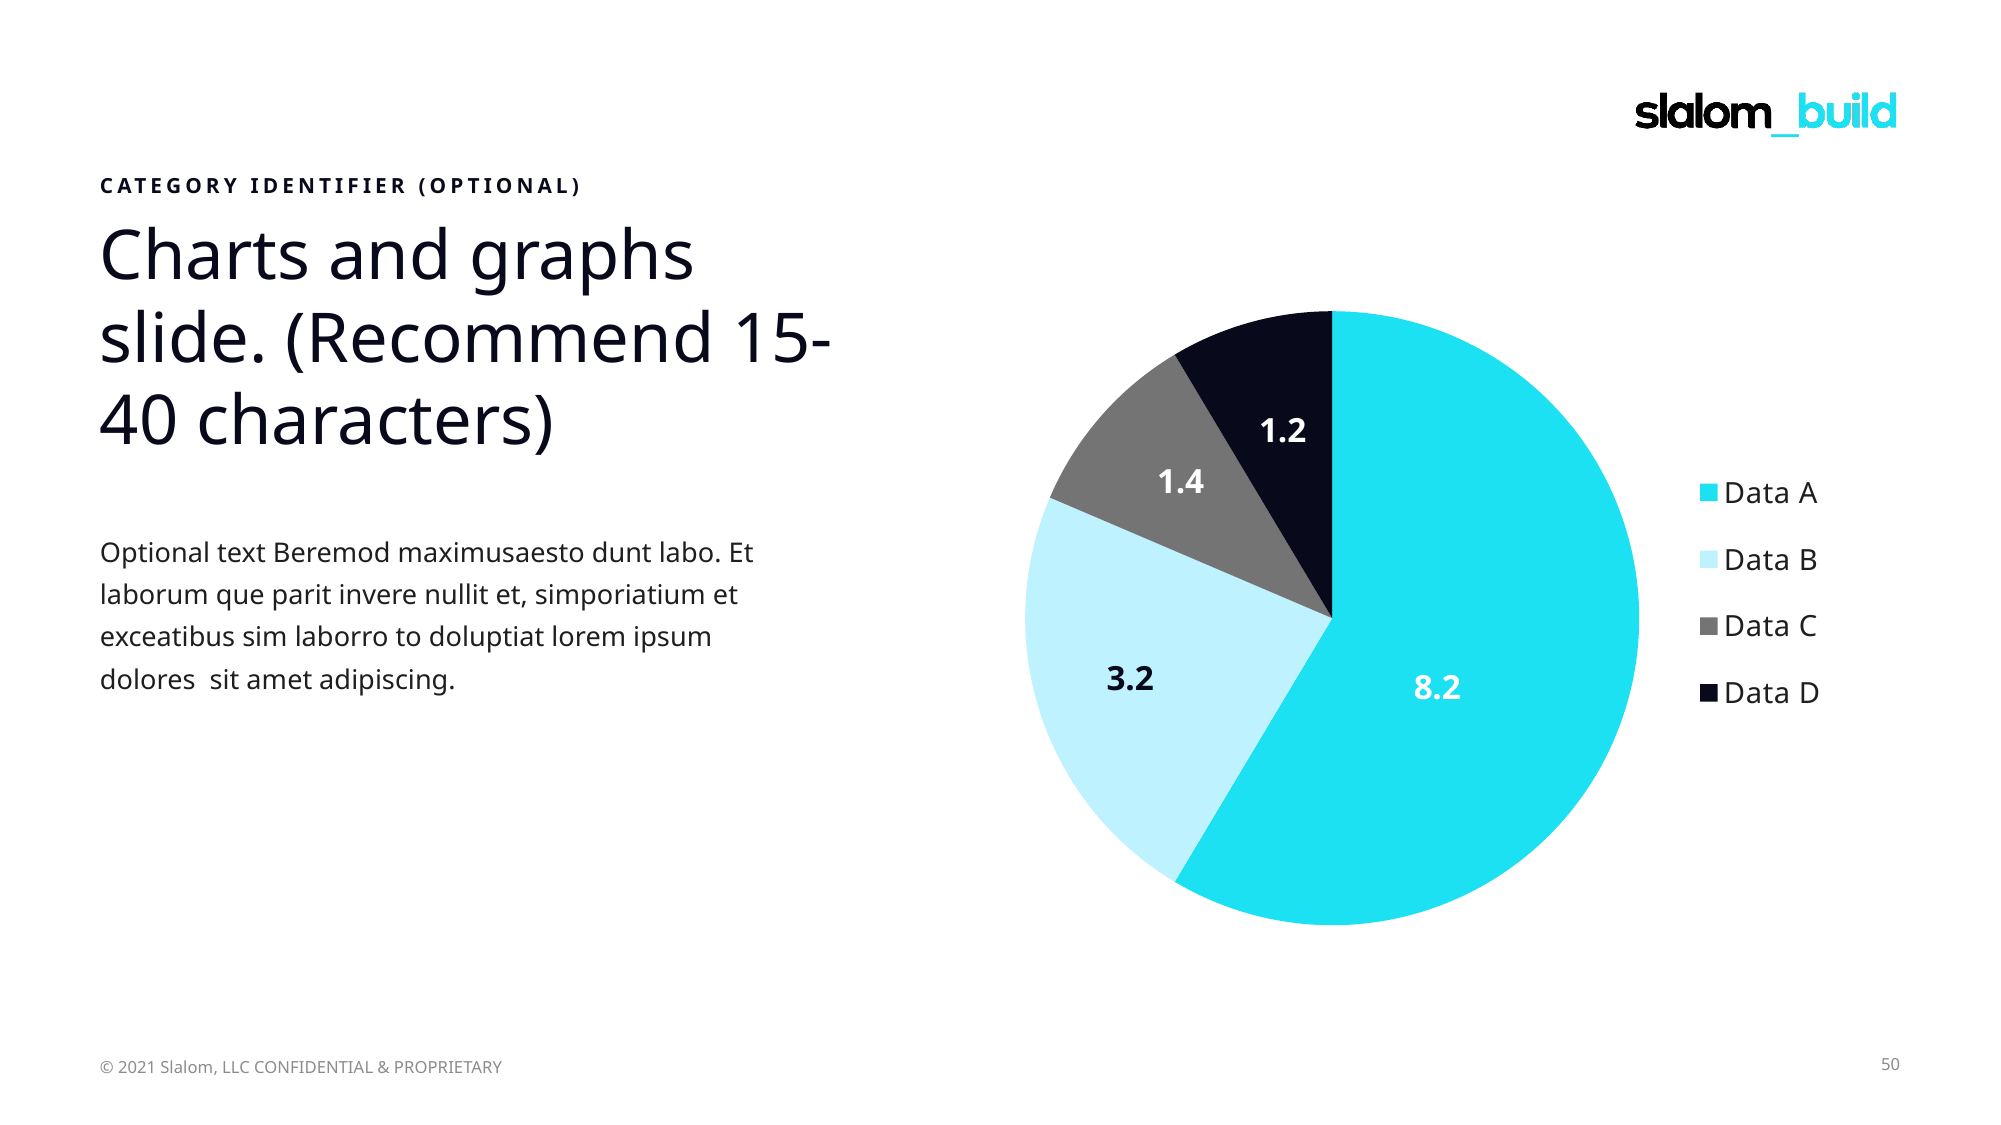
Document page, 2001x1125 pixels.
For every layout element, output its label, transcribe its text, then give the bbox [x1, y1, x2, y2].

picture [1631, 88, 1900, 141]
text_box Optional text Beremod maximusaesto dunt labo. Et laborum que parit invere nullit et, simporiatium et exceatibus sim laborro to doluptiat lorem ipsum dolores sit amet adipiscing. [98, 523, 816, 692]
chart [956, 197, 1900, 963]
footer © 2021 Slalom, LLC CONFIDENTIAL & PROPRIETARY [99, 1038, 759, 1099]
slide_number 50 [1412, 1035, 1900, 1096]
text_box CATEGORY IDENTIFIER (OPTIONAL) [98, 170, 727, 198]
text_box Charts and graphs slide. (Recommend 15-40 characters) [98, 210, 863, 457]
